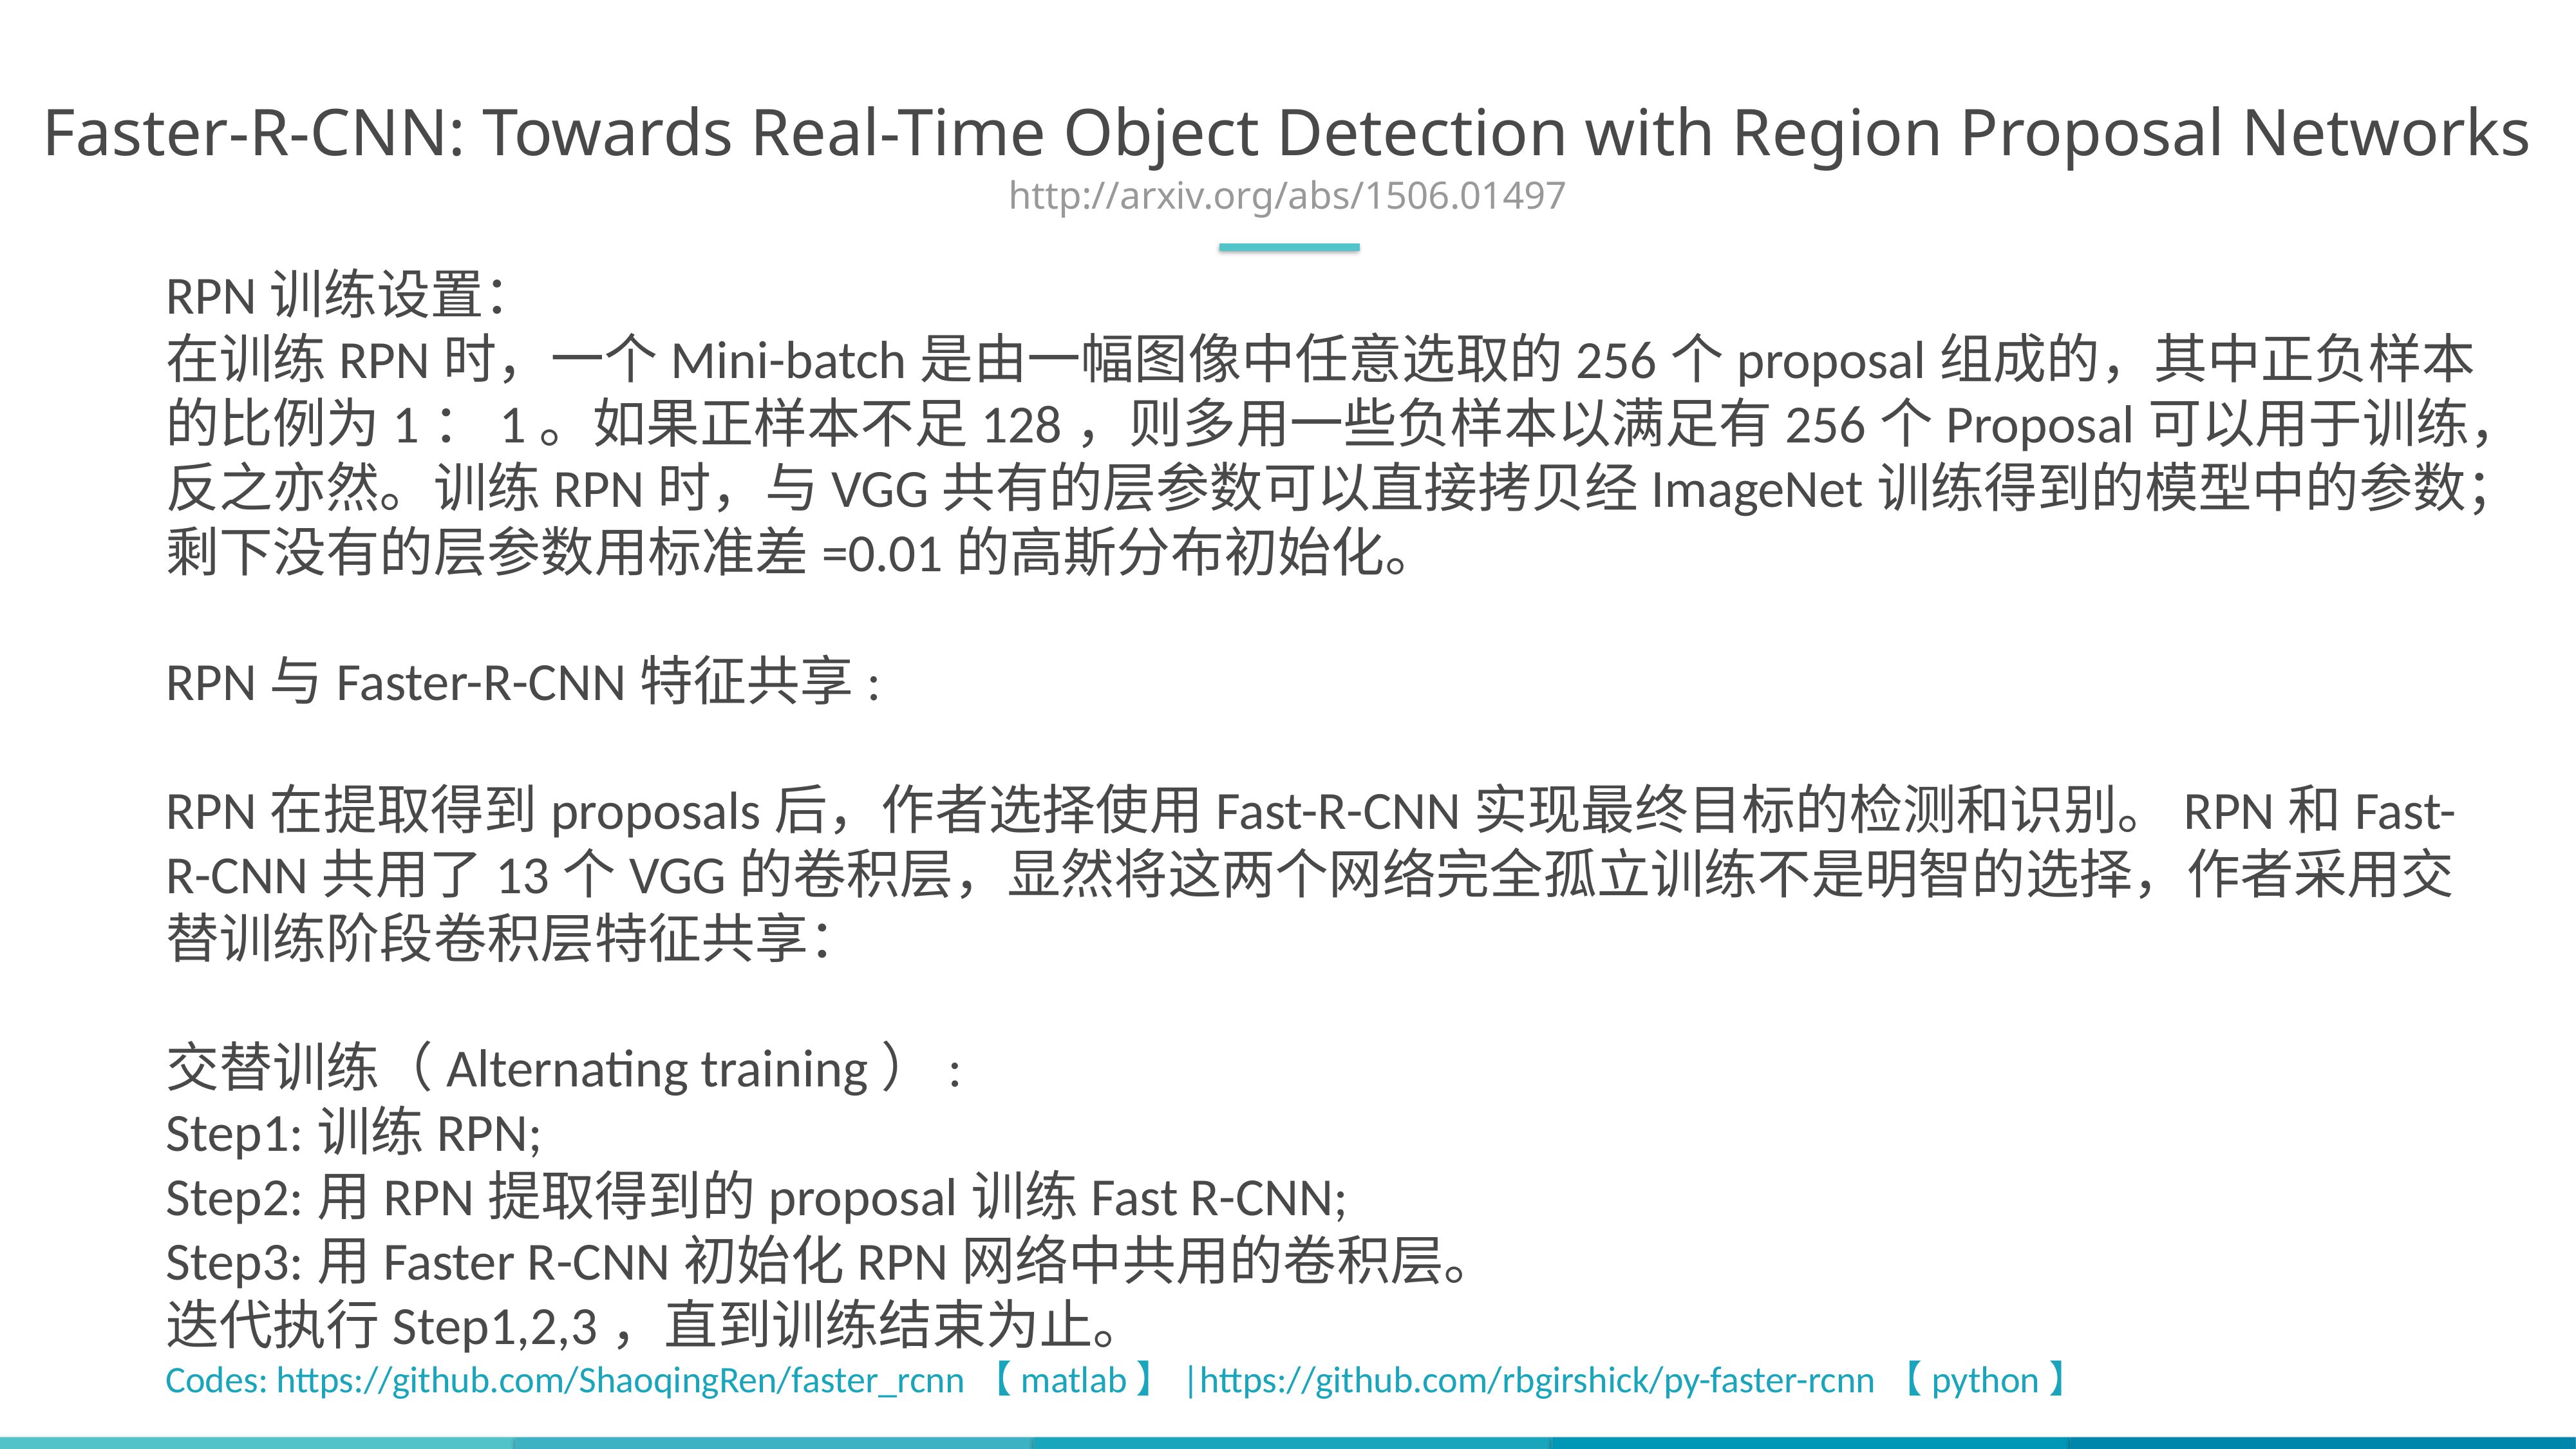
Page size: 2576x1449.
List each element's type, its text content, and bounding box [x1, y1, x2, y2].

text_box [1219, 243, 1360, 251]
text_box RPN训练设置： 在训练RPN时，一个Mini-batch是由一幅图像中任意选取的256个proposal组成的，其中正负样本的比例为1：1。如果正样本不足128，则多用一些负样本以满足有256个Proposal可以用于训练，反之亦然。训练RPN时，与VGG共有的层参数可以直接拷贝经ImageNet训练得到的模型中的参数；剩下没有的层参数用标准差=0.01的高斯分布初始化。 RPN与Faster-R-CNN特征共享: RPN在提取得到proposals后，作者选择使用Fast-R-CNN实现最终目标的检测和识别。RPN和Fast-R-CNN共用了13个VGG的卷积层，显然将这两个网络完全孤立训练不是明智的选择，作者采用交替训练阶段卷积层特征共享： 交替训练（Alternating training）: Step1:训练RPN; Step2:用RPN提取得到的proposal训练Fast R-CNN; Step3:用Faster R-CNN初始化RPN网络中共用的卷积层。 迭代执行Step1,2,3，直到训练结束为止。 Codes: https://github.com/ShaoqingRen/faster_rcnn【matlab】|https://github.com/rbgirshick/py-faster-rcnn【python】 [156, 256, 2506, 1405]
text_box http://arxiv.org/abs/1506.01497 [999, 175, 1577, 222]
text_box Faster-R-CNN: Towards Real-Time Object Detection with Region Proposal Networks [33, 100, 2543, 173]
